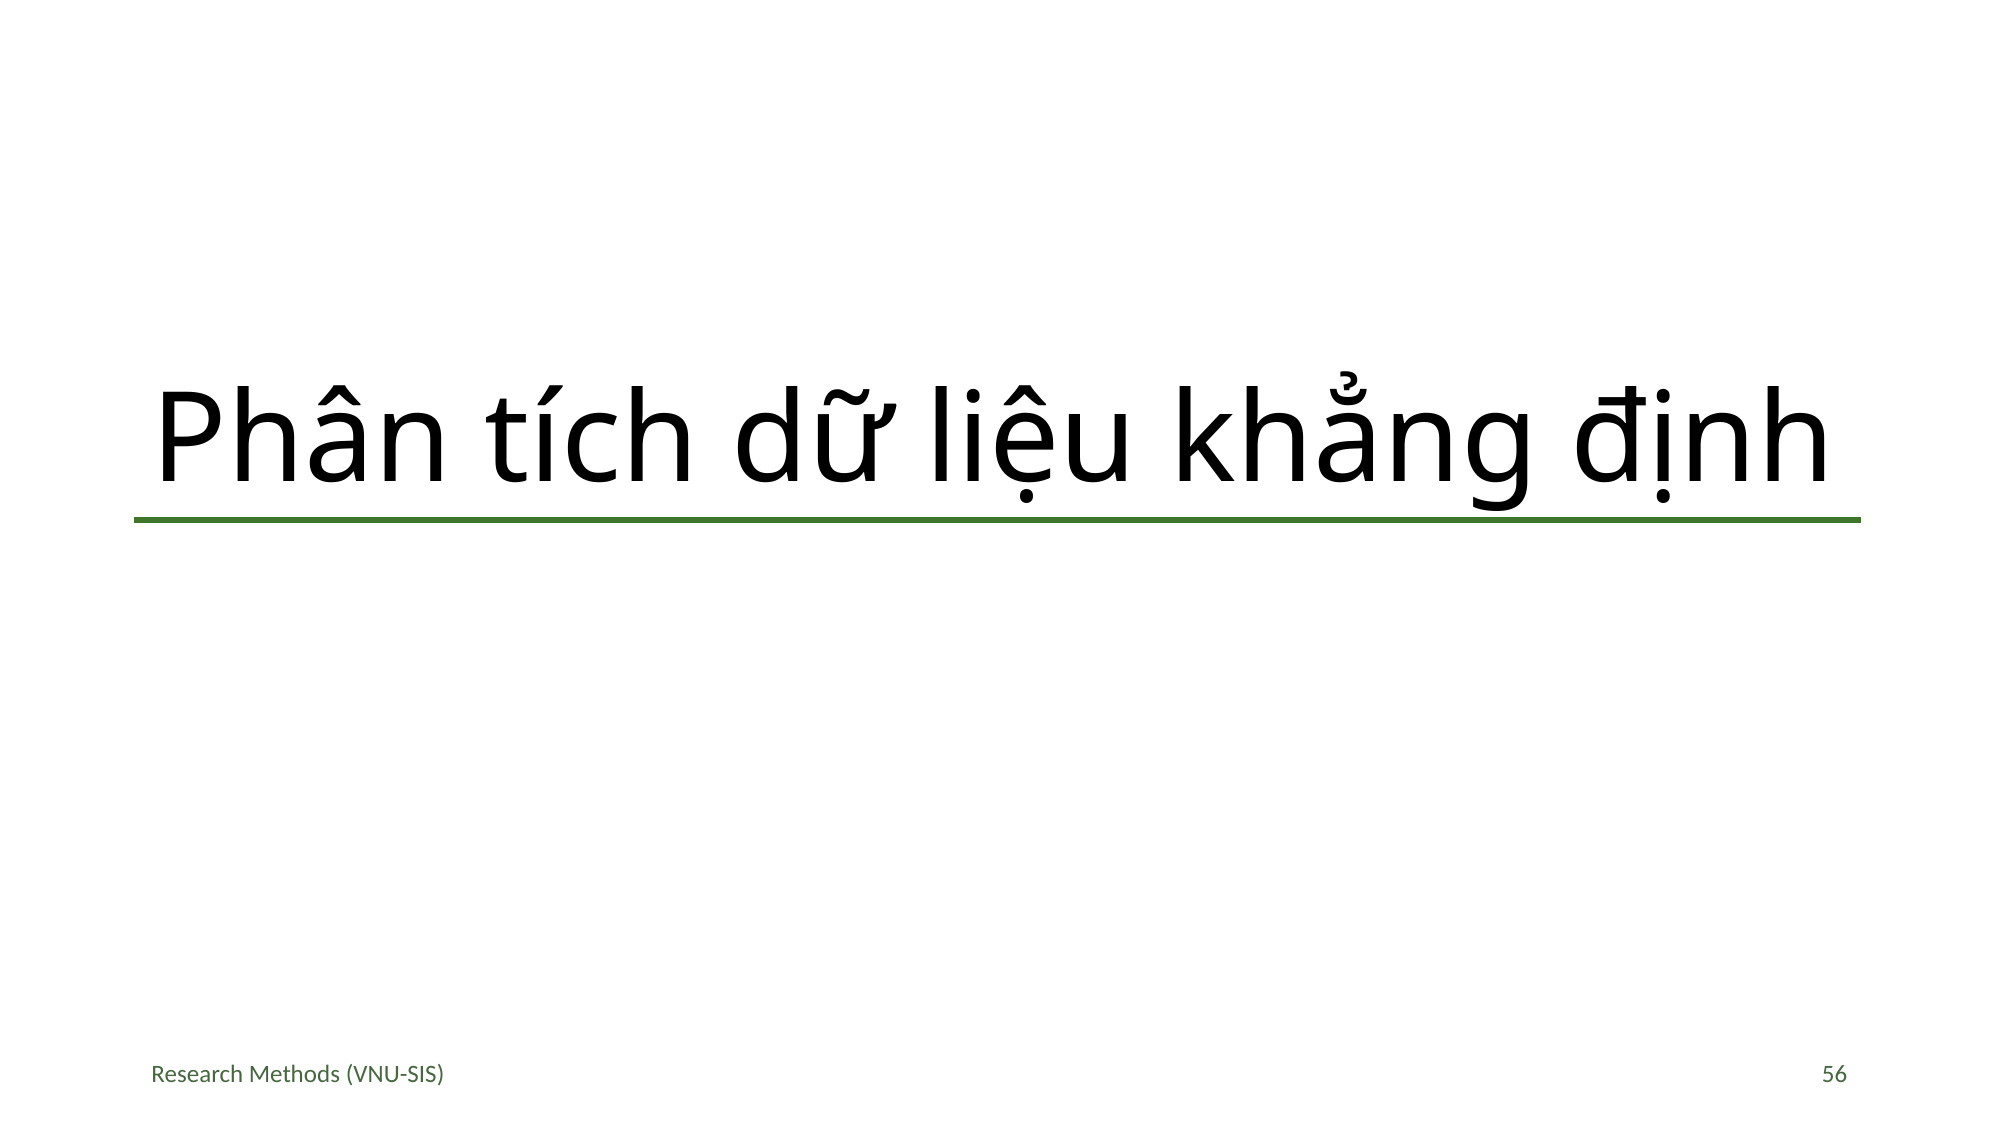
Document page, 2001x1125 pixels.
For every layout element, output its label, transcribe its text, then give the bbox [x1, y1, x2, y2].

slide_number 56 [1412, 1042, 1863, 1103]
footer Research Methods (VNU-SIS) [136, 1042, 510, 1103]
title Phân tích dữ liệu khẳng định [136, 280, 1862, 516]
